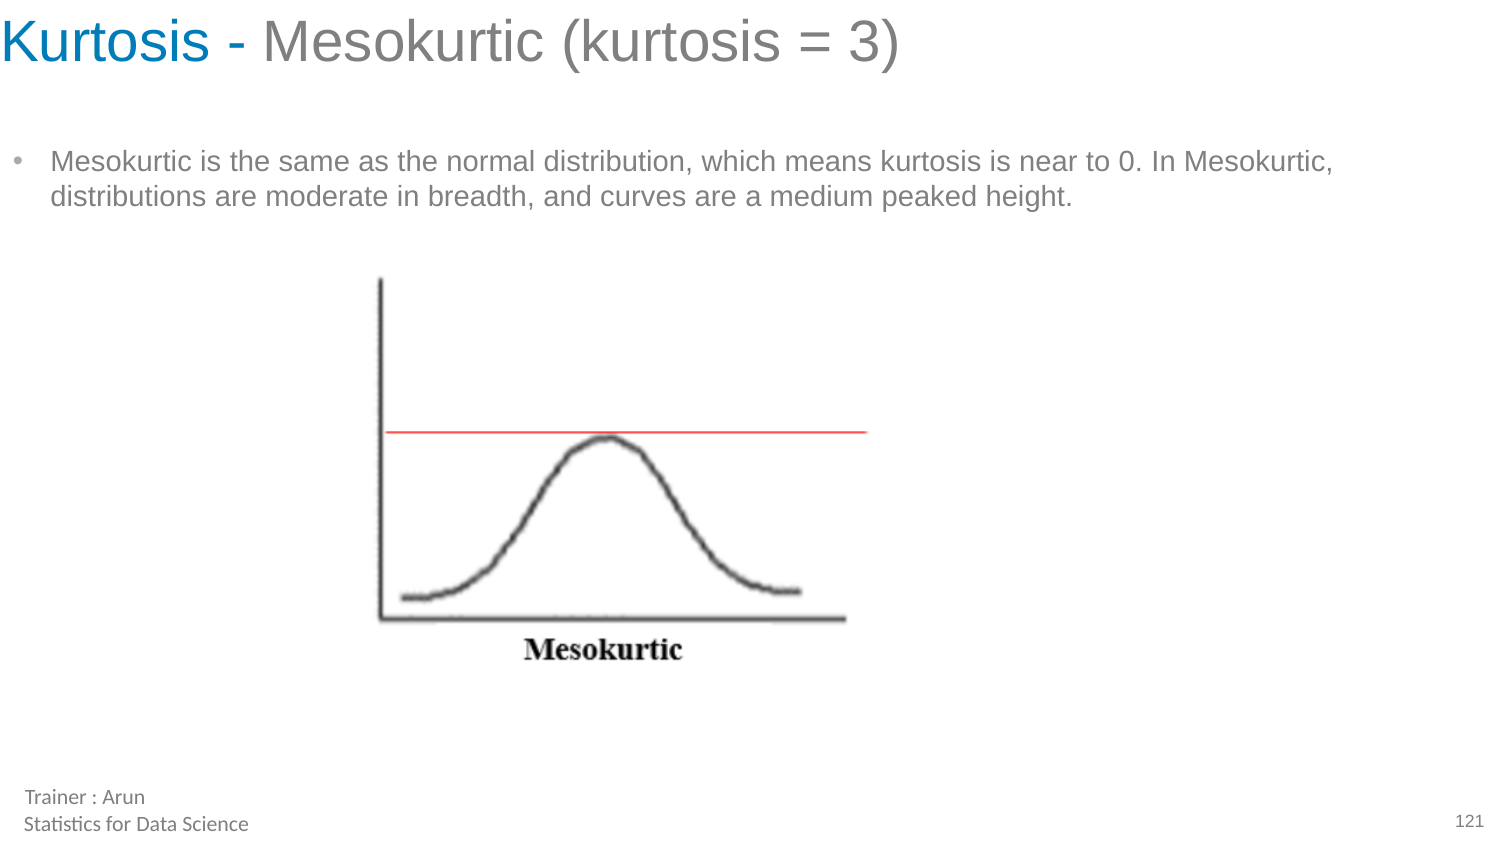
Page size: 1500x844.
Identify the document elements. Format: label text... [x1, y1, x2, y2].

list Mesokurtic is the same as the normal distribution, which means kurtosis is near to 0. In Mesokurtic, distributions are moderate in breadth, and curves are a medium peaked height. [12, 142, 1409, 668]
title Kurtosis - Mesokurtic (kurtosis = 3) [0, 3, 1396, 109]
picture [360, 272, 890, 681]
